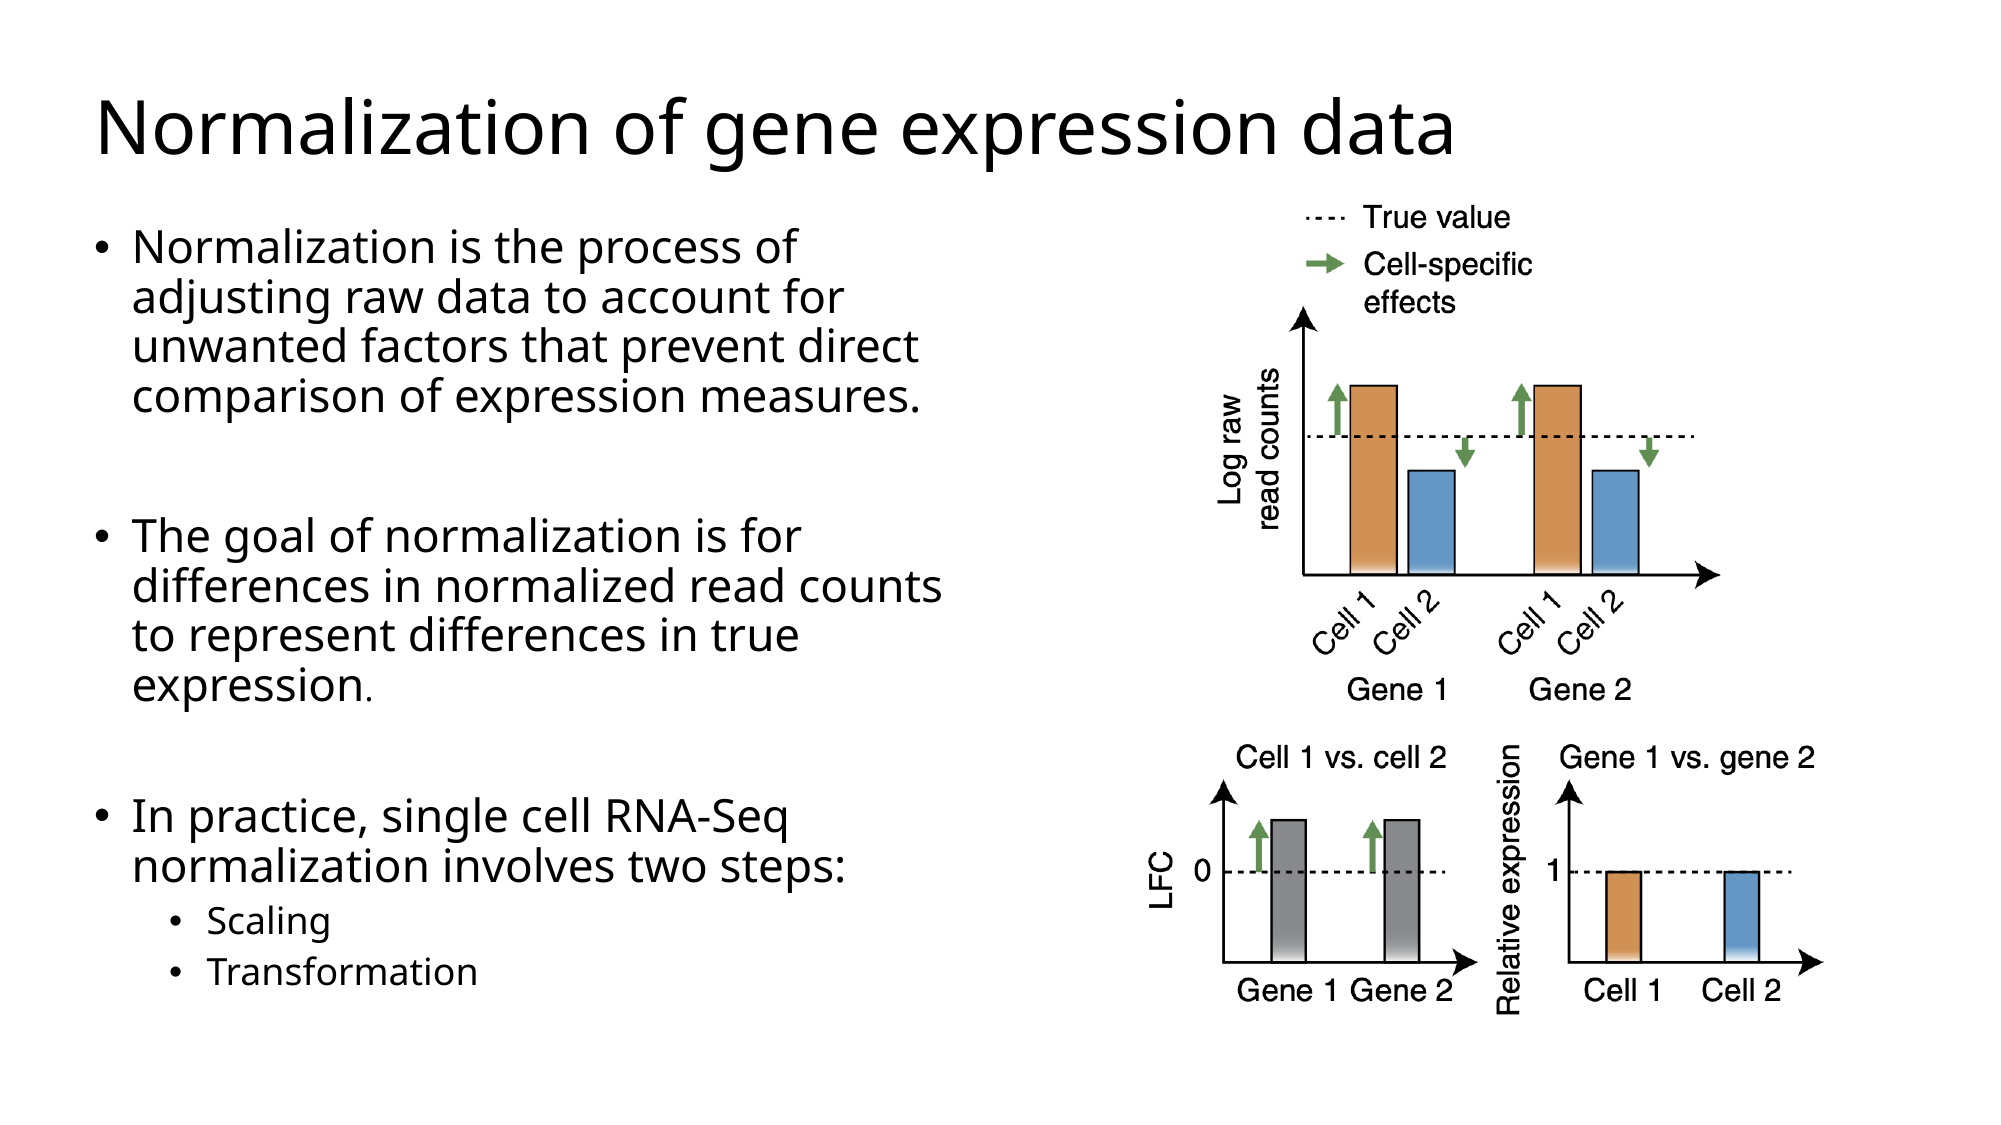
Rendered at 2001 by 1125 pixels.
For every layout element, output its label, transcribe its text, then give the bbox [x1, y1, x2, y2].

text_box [1128, 178, 1842, 1082]
list Normalization is the process of adjusting raw data to account for unwanted factors that prevent direct comparison of expression measures. The goal of normalization is for differences in normalized read counts to represent differences in true expression. In practice, single cell RNA-Seq normalization involves two steps: Scaling Transformation [79, 216, 1000, 1039]
title Normalization of gene expression data [79, 43, 1805, 217]
